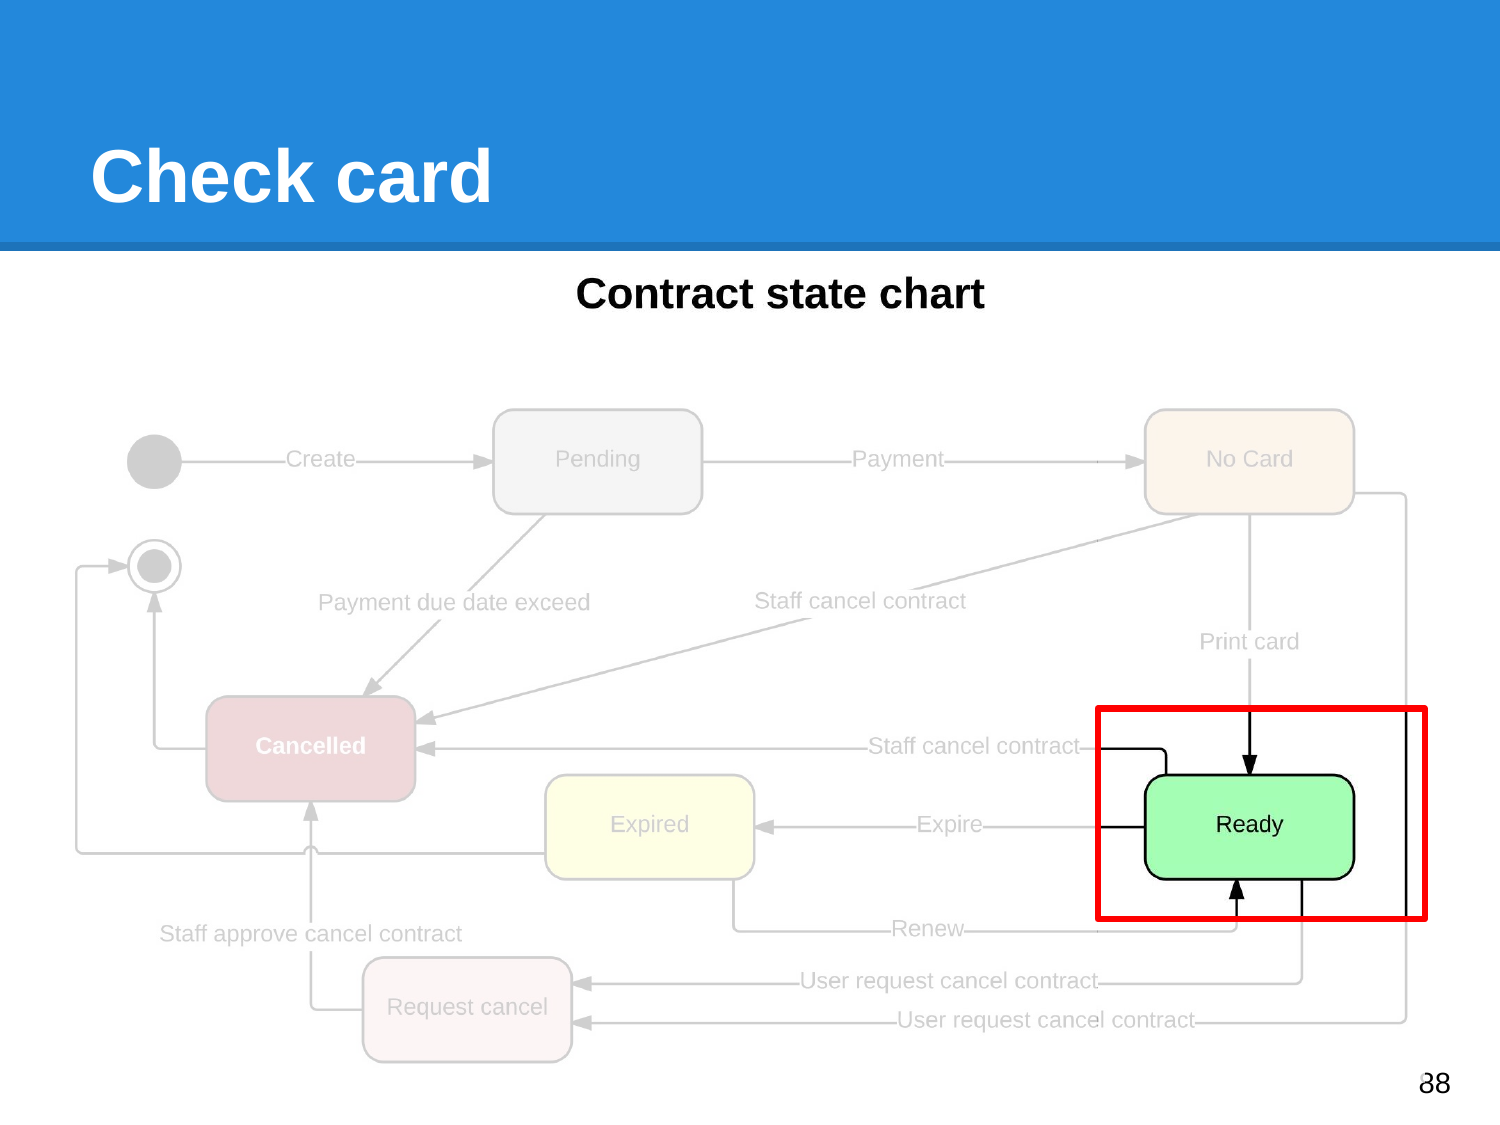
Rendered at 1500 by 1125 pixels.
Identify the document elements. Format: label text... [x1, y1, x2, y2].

picture [0, 251, 1500, 1125]
title Check card [75, 45, 1425, 233]
